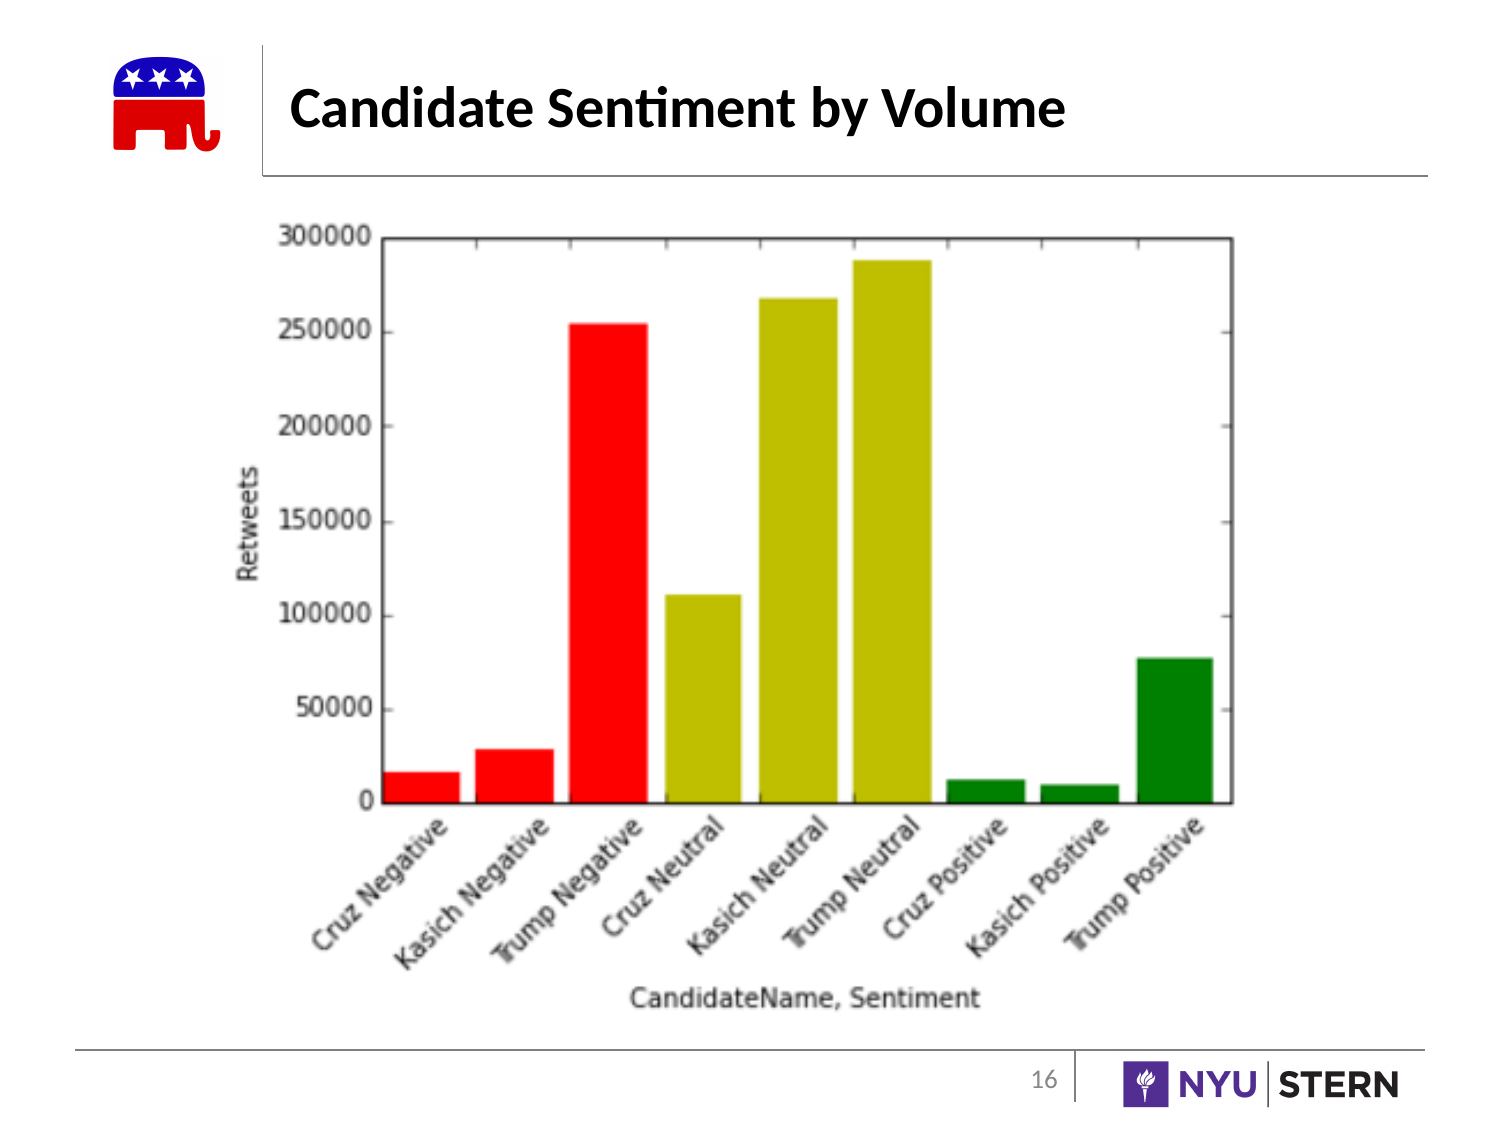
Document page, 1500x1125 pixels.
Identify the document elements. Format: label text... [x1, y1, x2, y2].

slide_number 16 [987, 1047, 1073, 1108]
title Candidate Sentiment by Volume [275, 45, 1402, 164]
picture [1117, 1052, 1402, 1115]
picture [197, 210, 1258, 1038]
picture [110, 56, 225, 153]
